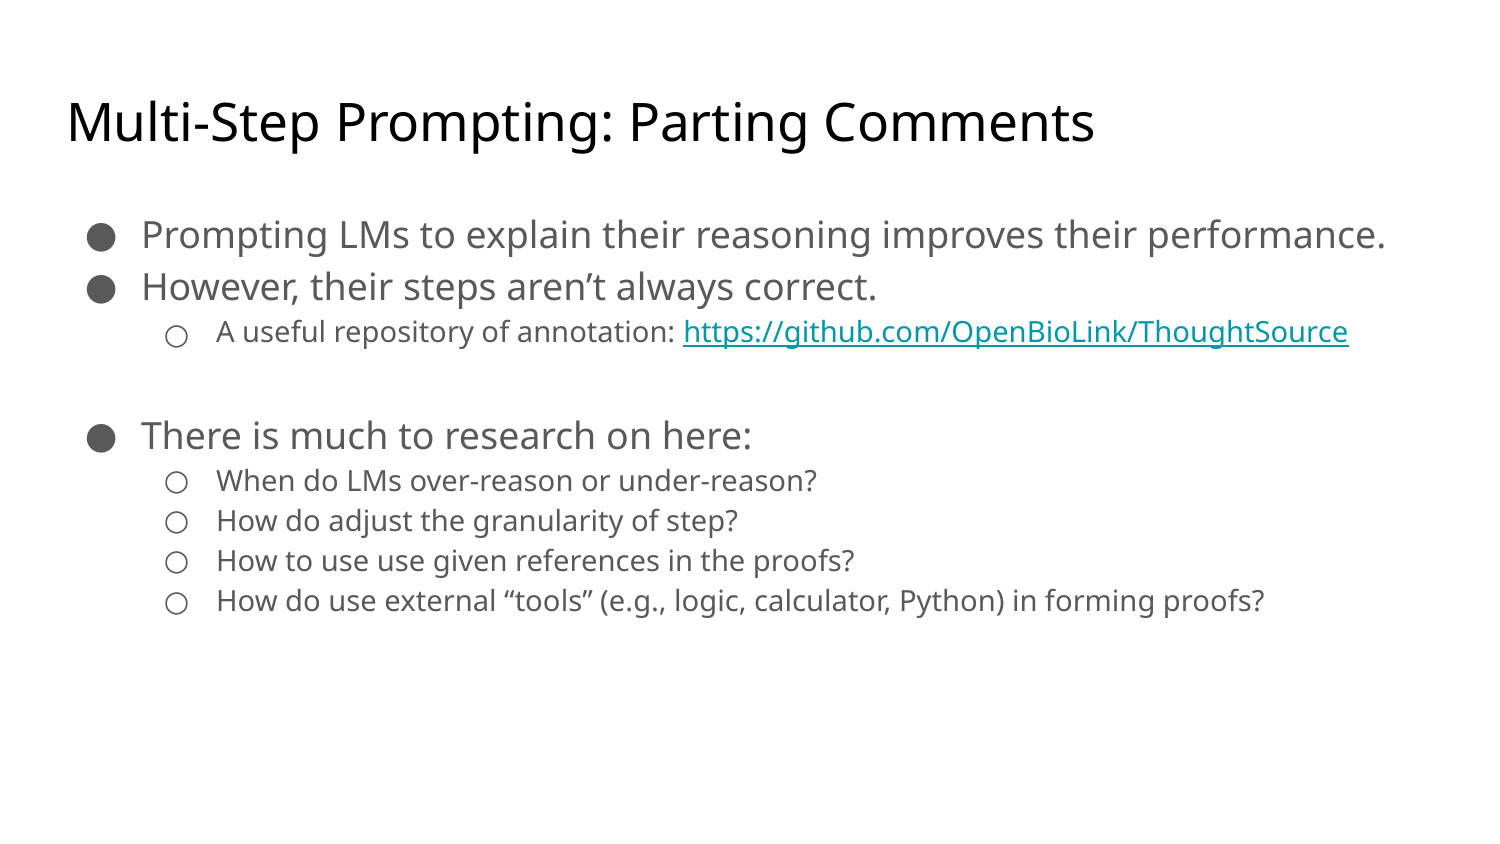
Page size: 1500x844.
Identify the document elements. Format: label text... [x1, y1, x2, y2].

title Multi-Step Prompting: Parting Comments [51, 72, 1449, 167]
list Prompting LMs to explain their reasoning improves their performance. However, their steps aren’t always correct. A useful repository of annotation: https://github.com/OpenBioLink/ThoughtSource There is much to research on here: When do LMs over-reason or under-reason? How do adjust the granularity of step? How to use use given references in the proofs? How do use external “tools” (e.g., logic, calculator, Python) in forming proofs? [51, 189, 1449, 750]
